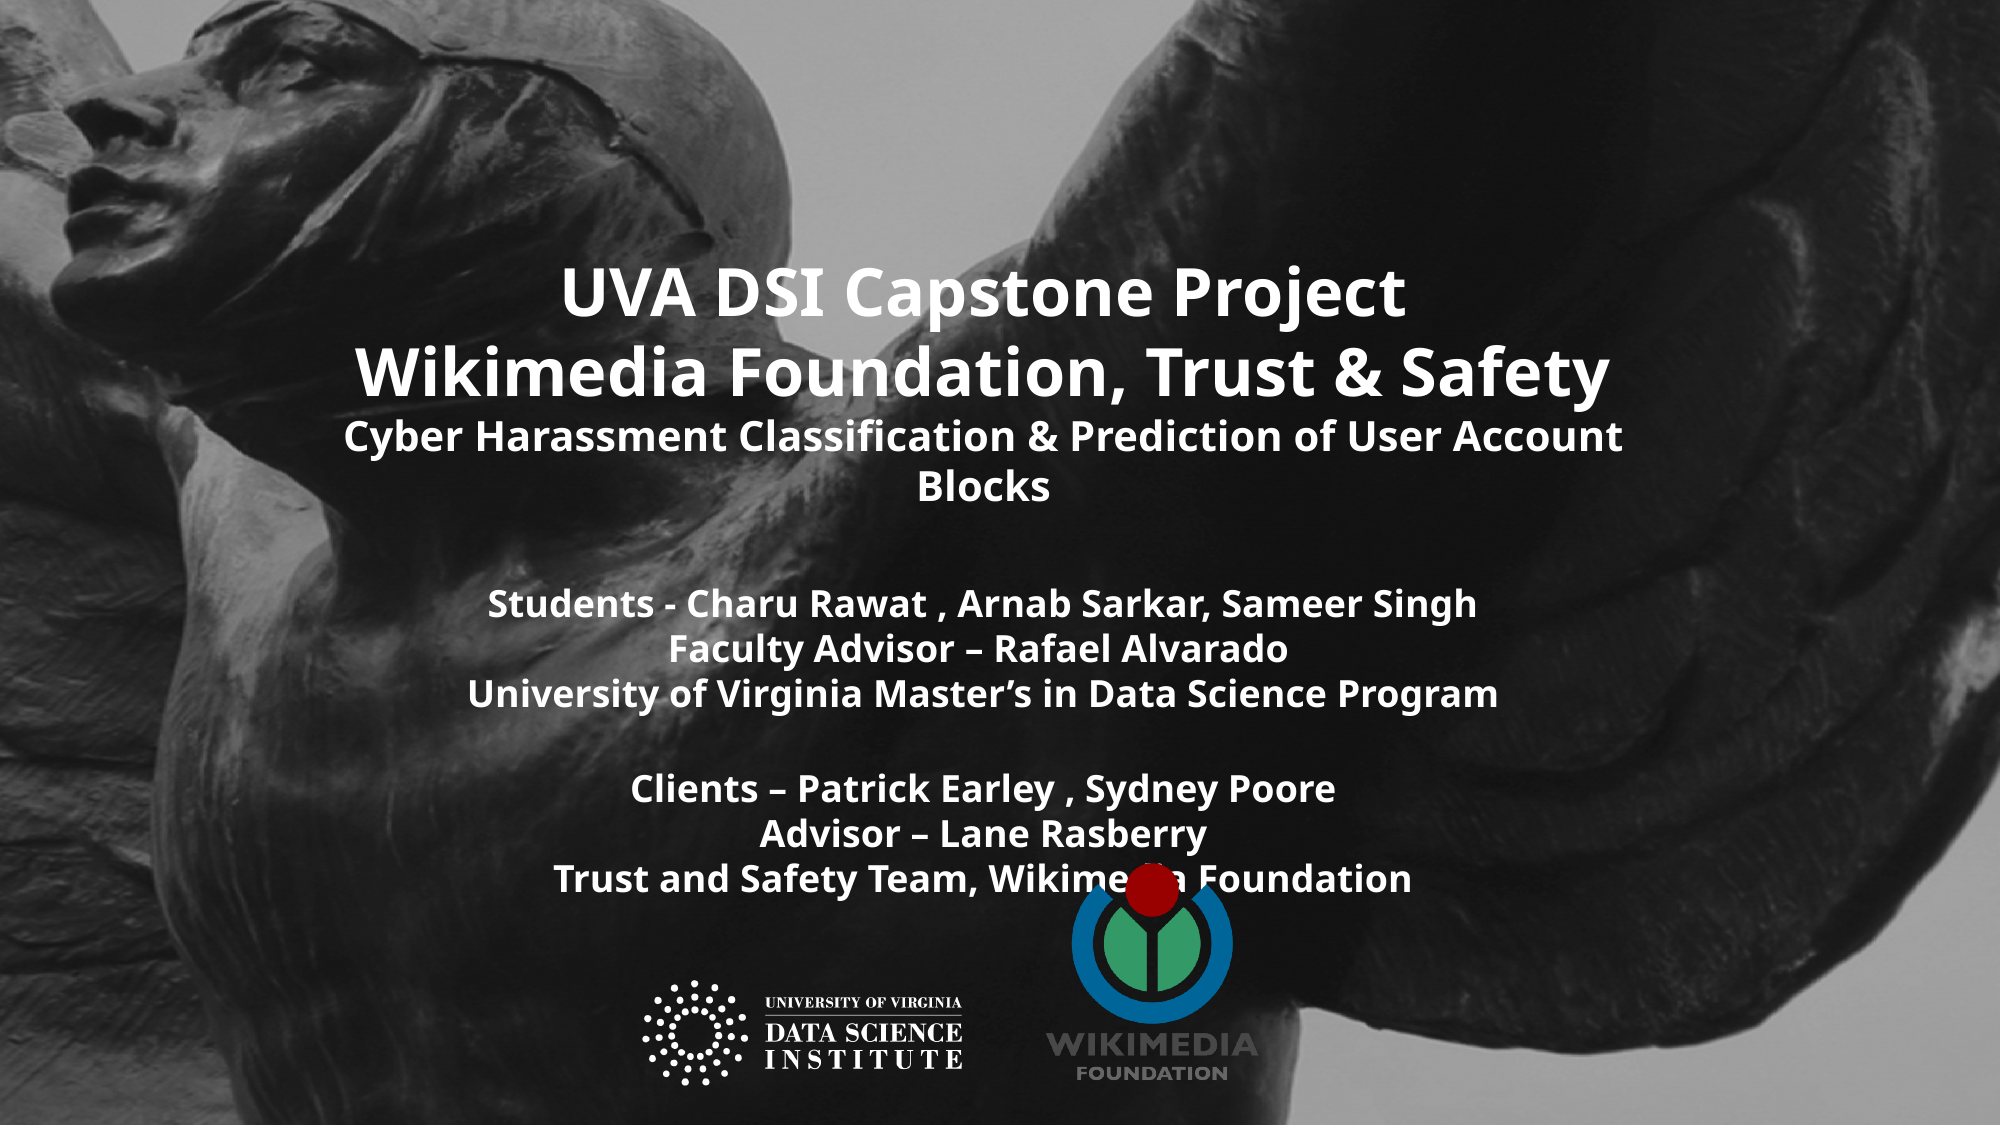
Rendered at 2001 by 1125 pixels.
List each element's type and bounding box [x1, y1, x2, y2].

list [1032, 853, 1271, 1091]
picture [0, 0, 2000, 1125]
